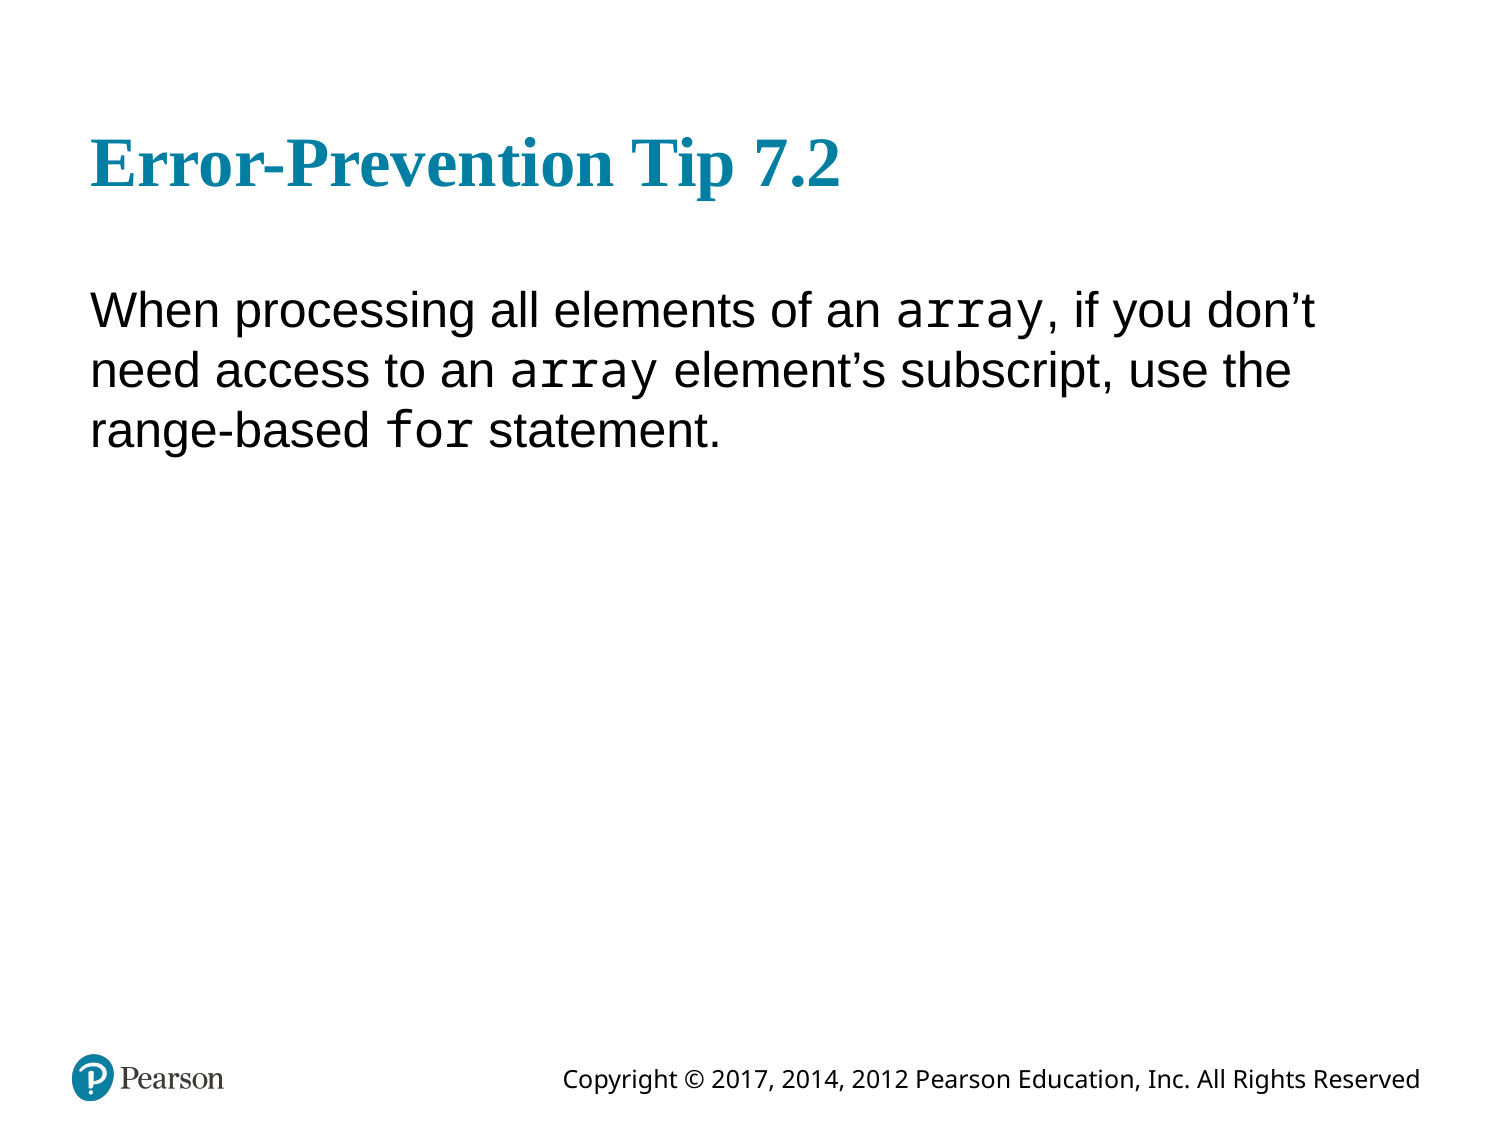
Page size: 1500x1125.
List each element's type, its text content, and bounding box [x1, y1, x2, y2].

list When processing all elements of an array, if you don’t need access to an array element’s subscript, use the range-based for statement. [75, 262, 1425, 1005]
picture [98, 1054, 224, 1101]
title Error-Prevention Tip 7.2 [75, 35, 1425, 216]
picture [72, 1087, 83, 1101]
picture [80, 1063, 106, 1088]
picture [72, 1054, 88, 1070]
